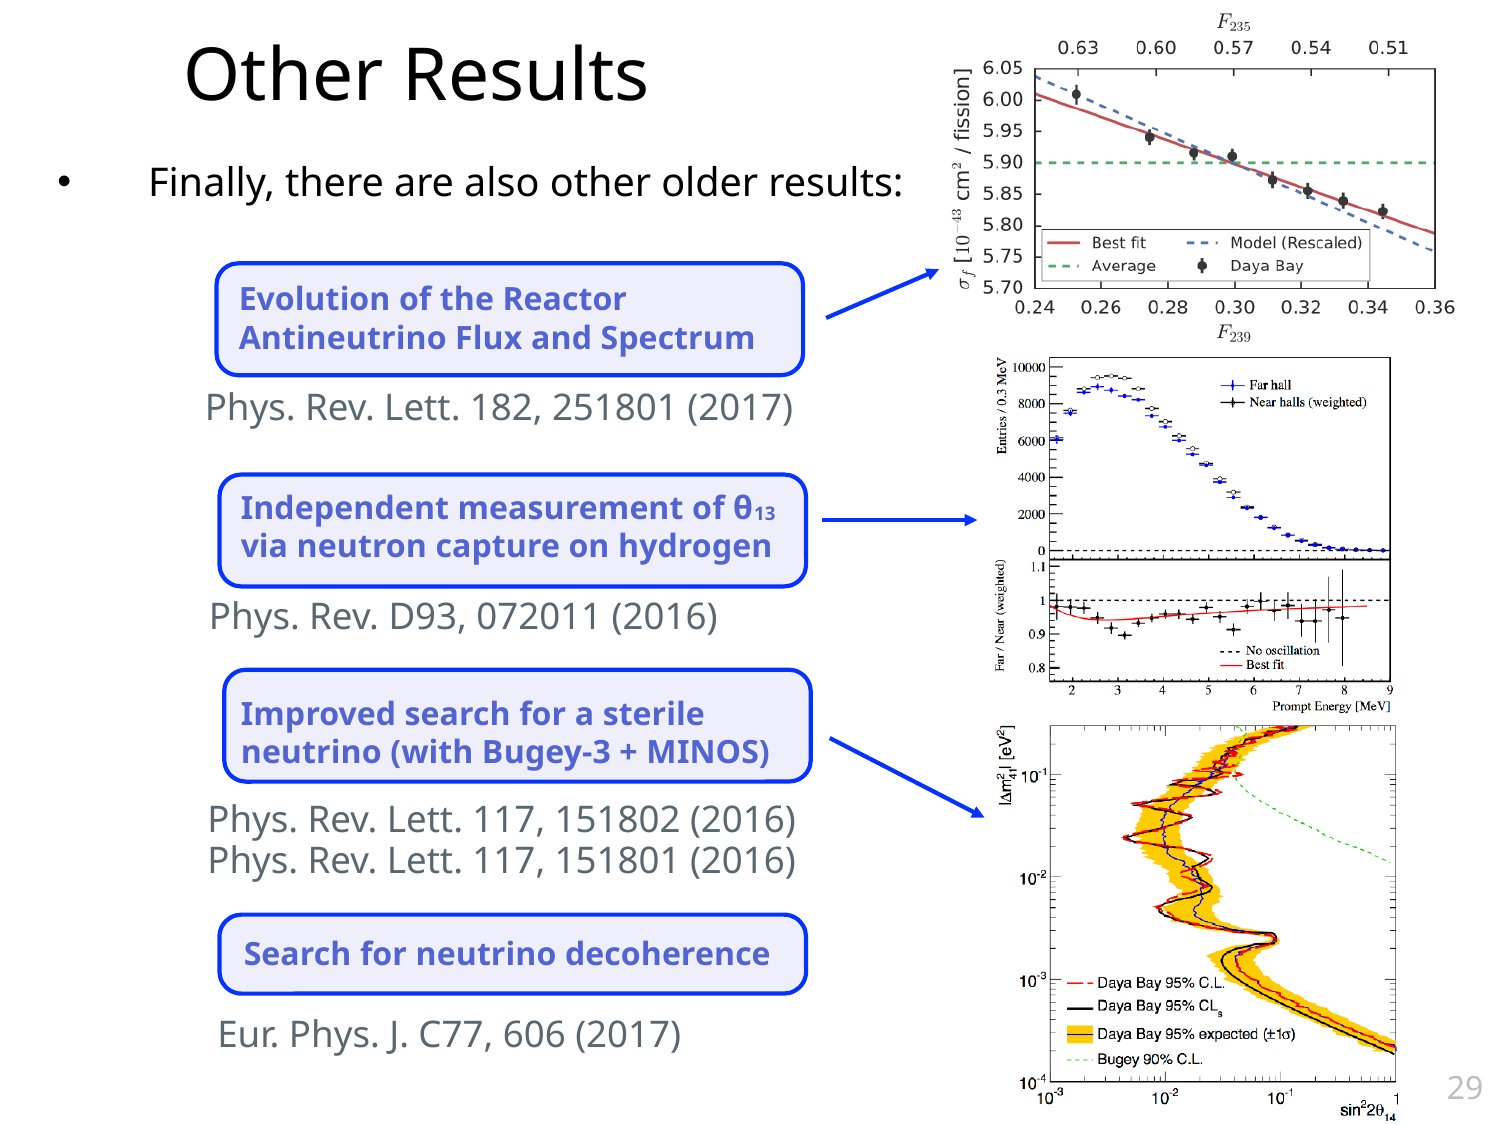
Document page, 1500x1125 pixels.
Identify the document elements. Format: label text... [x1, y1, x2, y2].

text_box Search for neutrino decoherence [237, 927, 825, 978]
text_box [224, 669, 811, 782]
text_box Phys. Rev. Lett. 117, 151801 (2016) [201, 830, 812, 887]
text_box [219, 474, 806, 587]
picture [938, 9, 1457, 716]
text_box Phys. Rev. Lett. 117, 151802 (2016) [201, 790, 812, 830]
text_box Finally, there are also other older results: [51, 151, 915, 211]
text_box Eur. Phys. J. C77, 606 (2017) [211, 1004, 688, 1061]
text_box [821, 513, 978, 527]
text_box Phys. Rev. Lett. 182, 251801 (2017) [198, 378, 810, 434]
text_box Improved search for a sterile neutrino (with Bugey-3 + MINOS) [234, 686, 822, 776]
text_box Other Results [177, 21, 657, 121]
text_box Phys. Rev. D93, 072011 (2016) [203, 587, 734, 643]
text_box [219, 914, 806, 994]
text_box Independent measurement of θ13 via neutron capture on hydrogen [234, 481, 814, 571]
text_box [826, 268, 938, 319]
picture [987, 717, 1406, 1125]
text_box Evolution of the Reactor Antineutrino Flux and Spectrum [232, 272, 804, 362]
text_box [216, 263, 802, 376]
slide_number 29 [1422, 1060, 1499, 1119]
text_box [829, 737, 985, 818]
